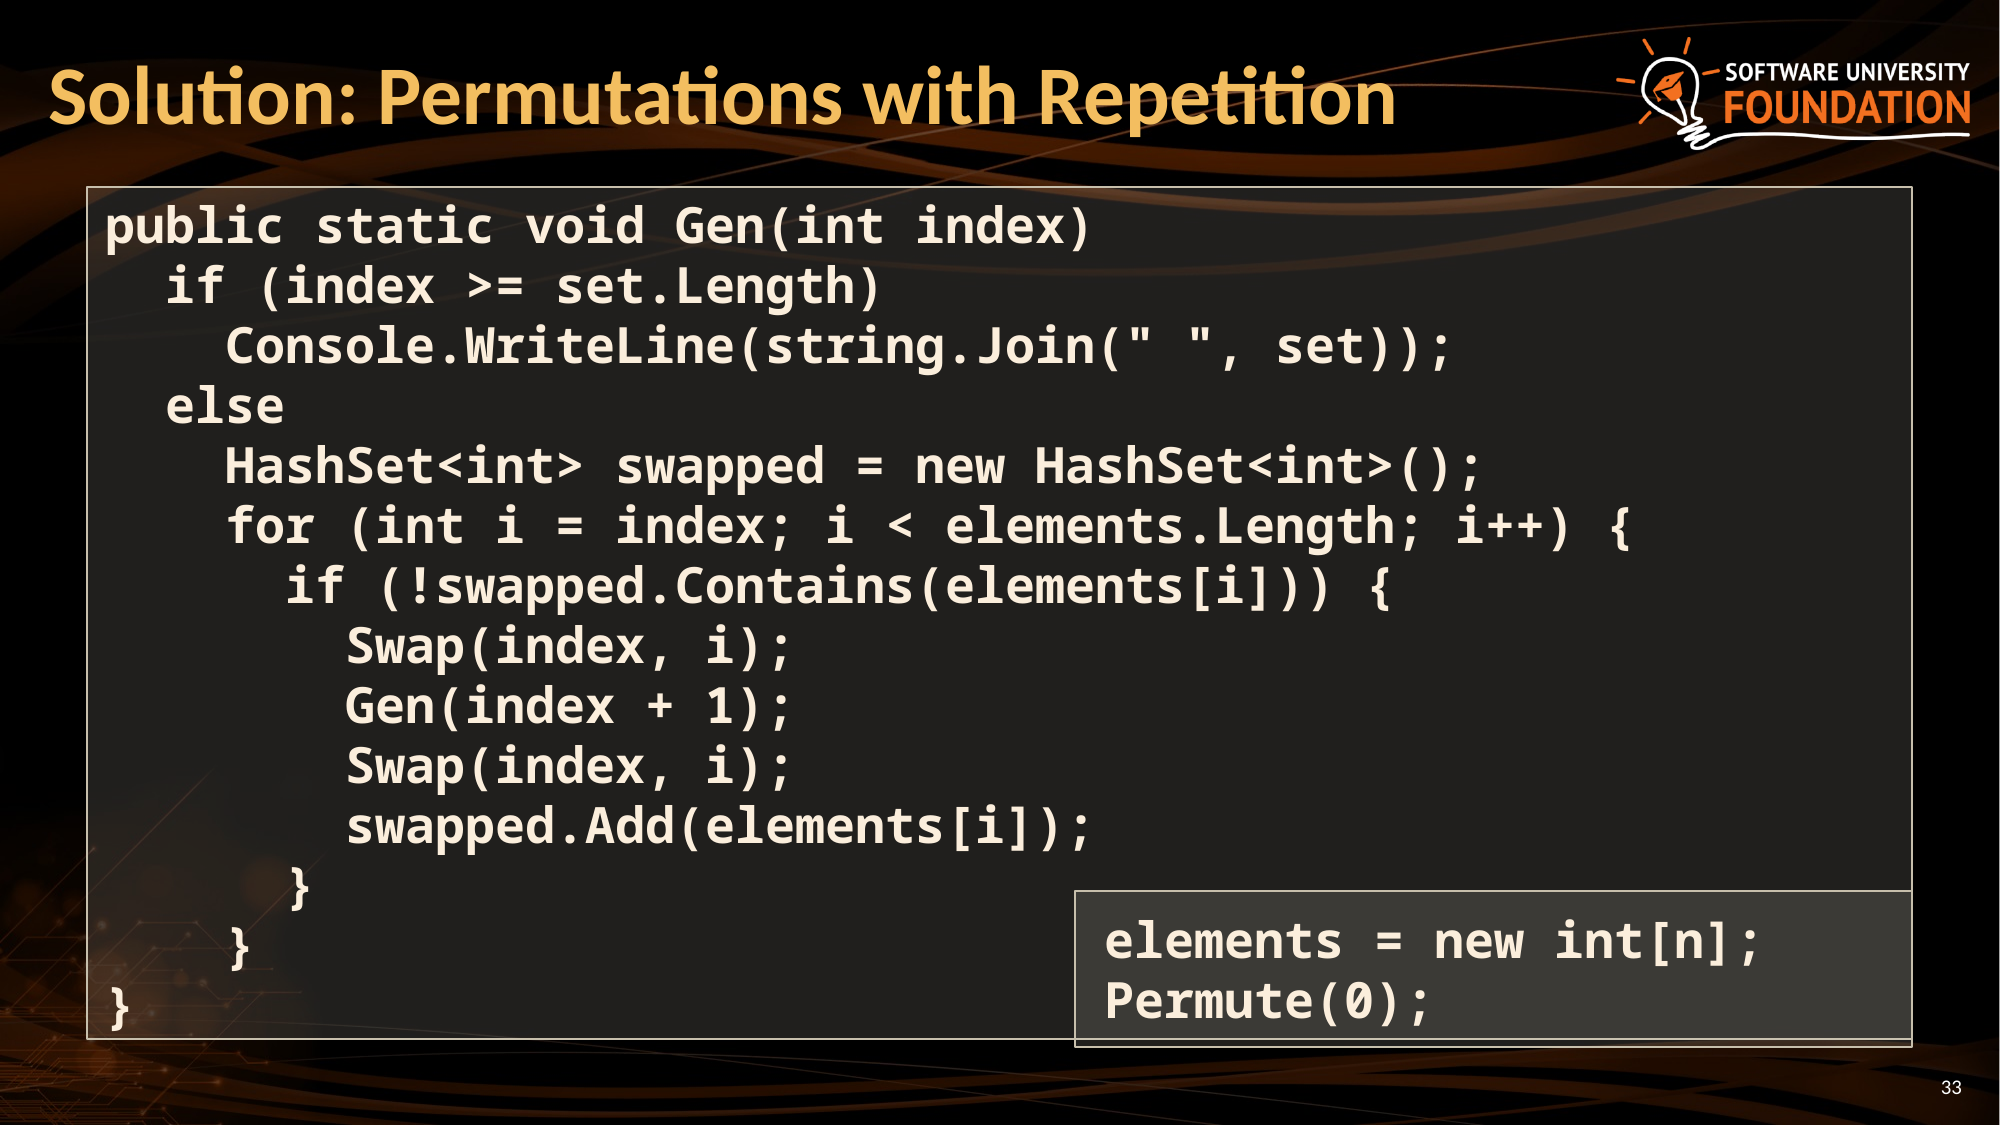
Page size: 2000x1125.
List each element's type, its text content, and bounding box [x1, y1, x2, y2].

text_box public static void Gen(int index) if (index >= set.Length) Console.WriteLine(string.Join(" ", set)); else HashSet<int> swapped = new HashSet<int>(); for (int i = index; i < elements.Length; i++) { if (!swapped.Contains(elements[i])) { Swap(index, i); Gen(index + 1); Swap(index, i); swapped.Add(elements[i]); } } } [87, 187, 1913, 1040]
text_box [30, 6, 1602, 189]
slide_number 33 [1897, 1070, 1968, 1103]
picture [0, 0, 2000, 1125]
text_box elements = new int[n]; Permute(0); [1074, 891, 1913, 1047]
